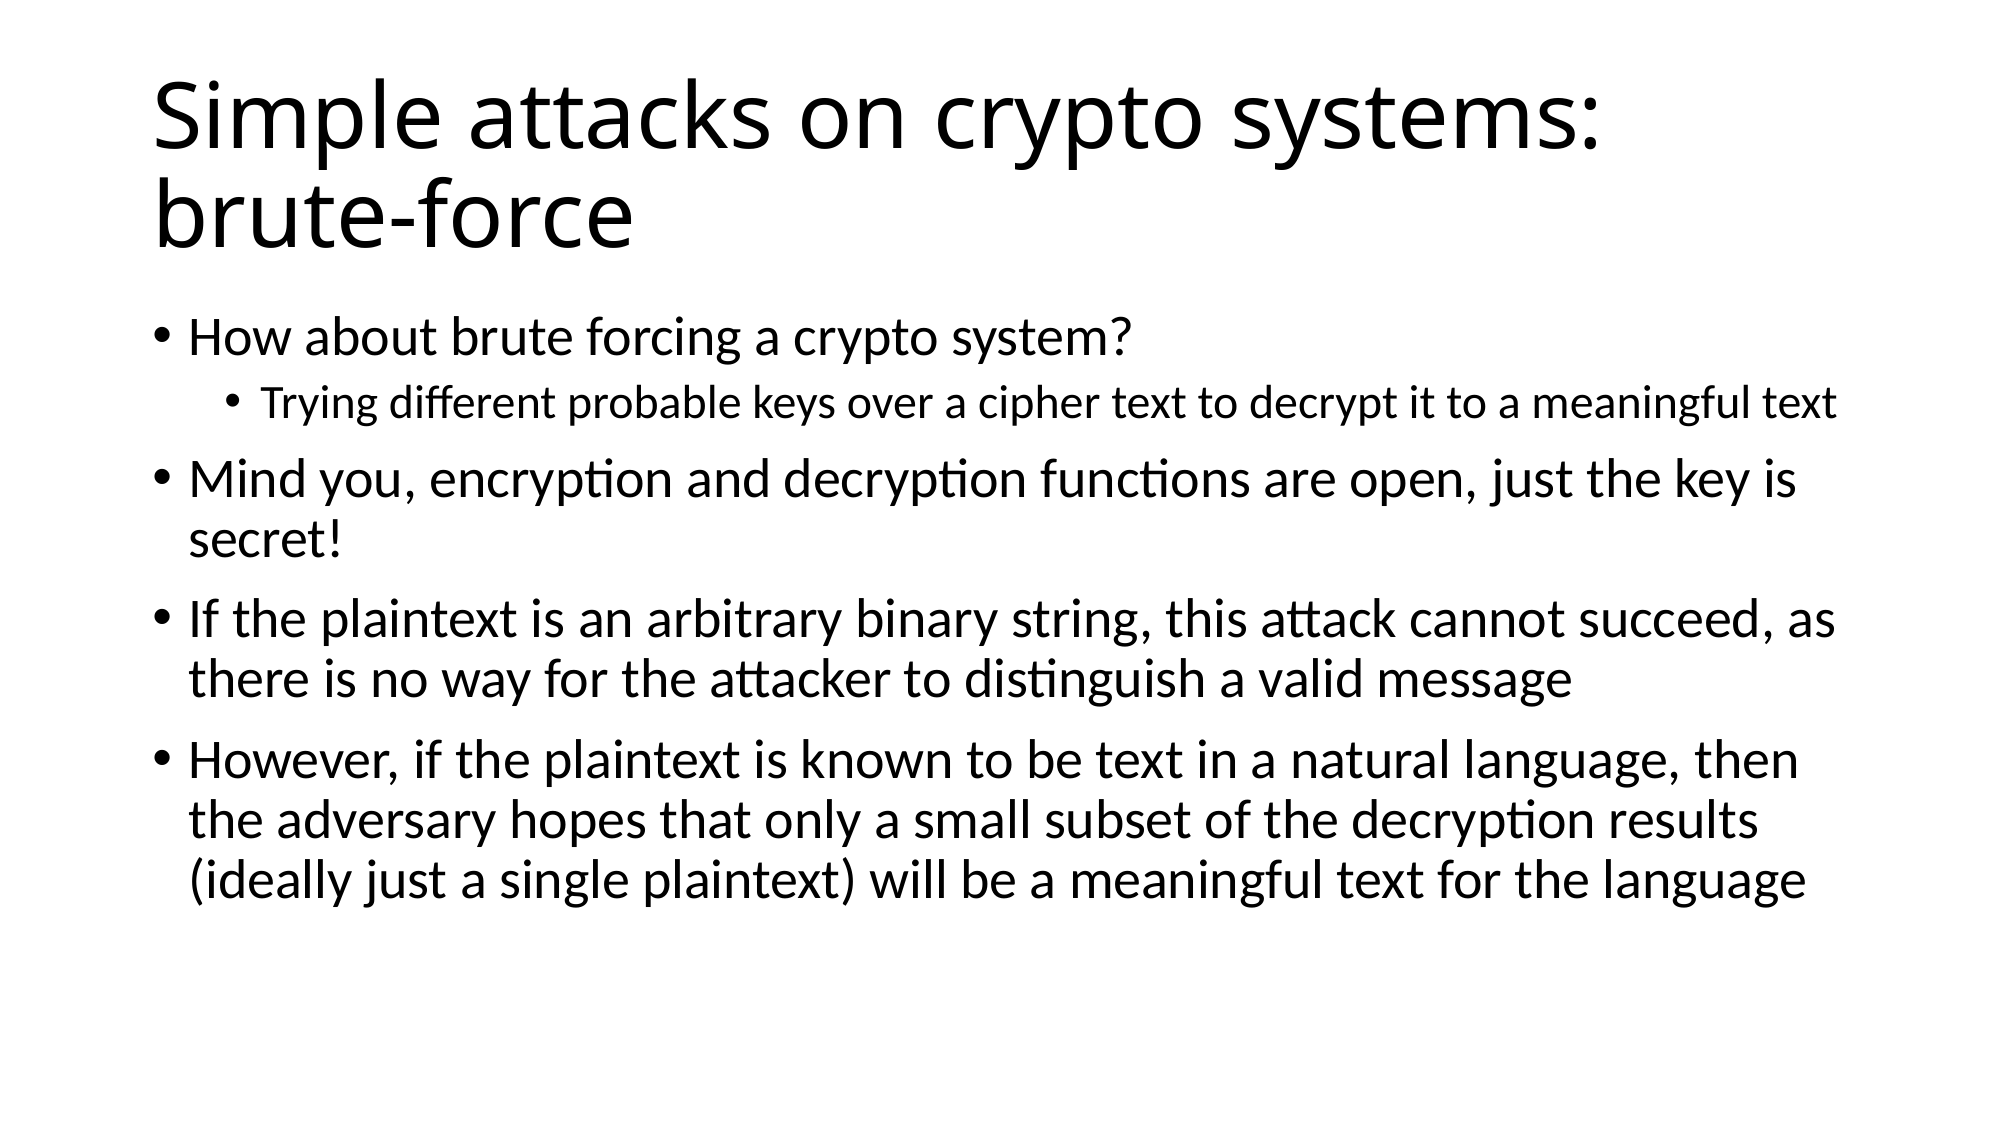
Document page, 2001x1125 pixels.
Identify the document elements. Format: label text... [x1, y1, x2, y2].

list How about brute forcing a crypto system? Trying different probable keys over a cipher text to decrypt it to a meaningful text Mind you, encryption and decryption functions are open, just the key is secret! If the plaintext is an arbitrary binary string, this attack cannot succeed, as there is no way for the attacker to distinguish a valid message However, if the plaintext is known to be text in a natural language, then the adversary hopes that only a small subset of the decryption results (ideally just a single plaintext) will be a meaningful text for the language [137, 299, 1863, 1070]
title Simple attacks on crypto systems: brute-force [137, 59, 1863, 278]
